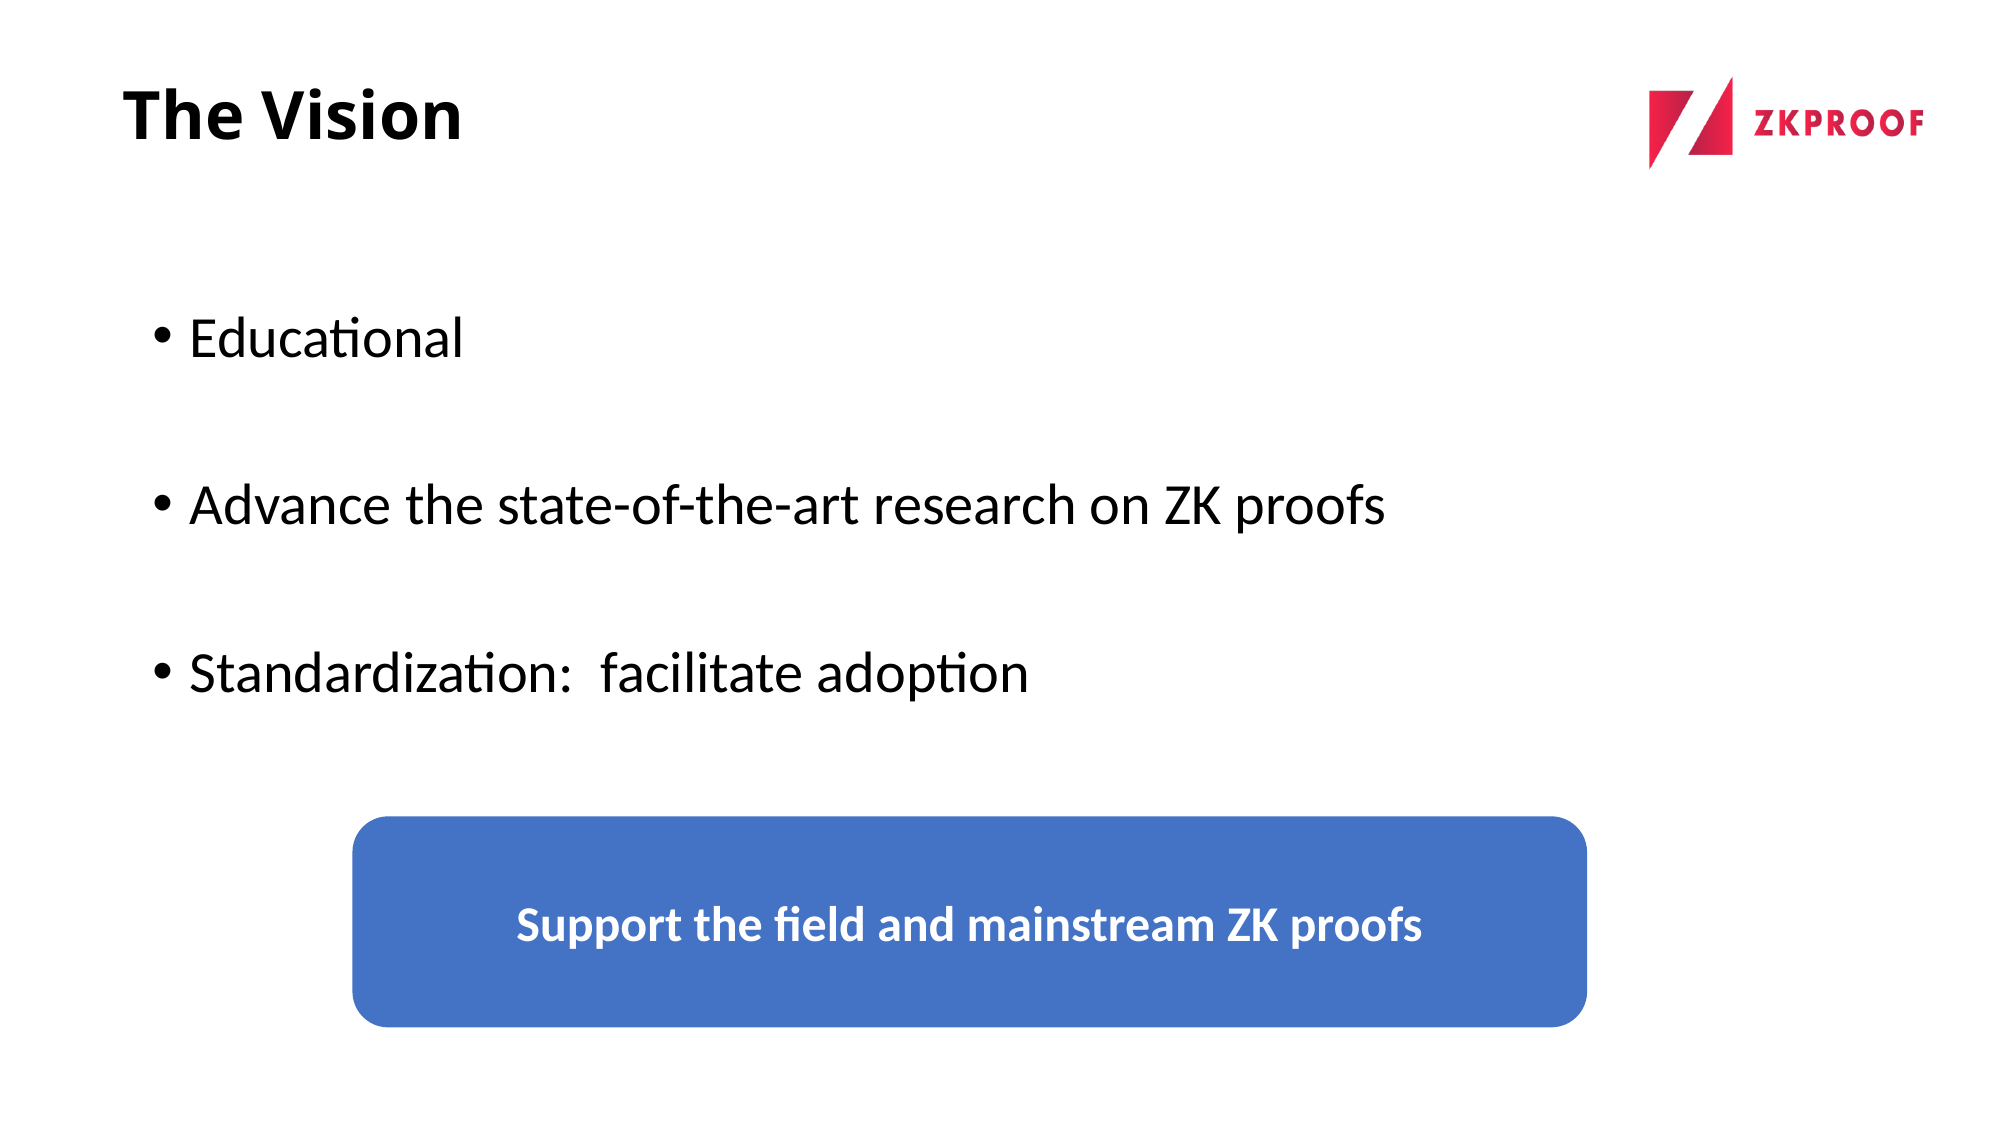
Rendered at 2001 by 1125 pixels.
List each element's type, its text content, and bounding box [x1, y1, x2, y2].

text_box The Vision [102, 8, 1635, 217]
picture [1638, 73, 1935, 173]
list Educational Advance the state-of-the-art research on ZK proofs Standardization: facilitate adoption [137, 299, 1863, 1014]
text_box Support the field and mainstream ZK proofs [352, 816, 1588, 1028]
